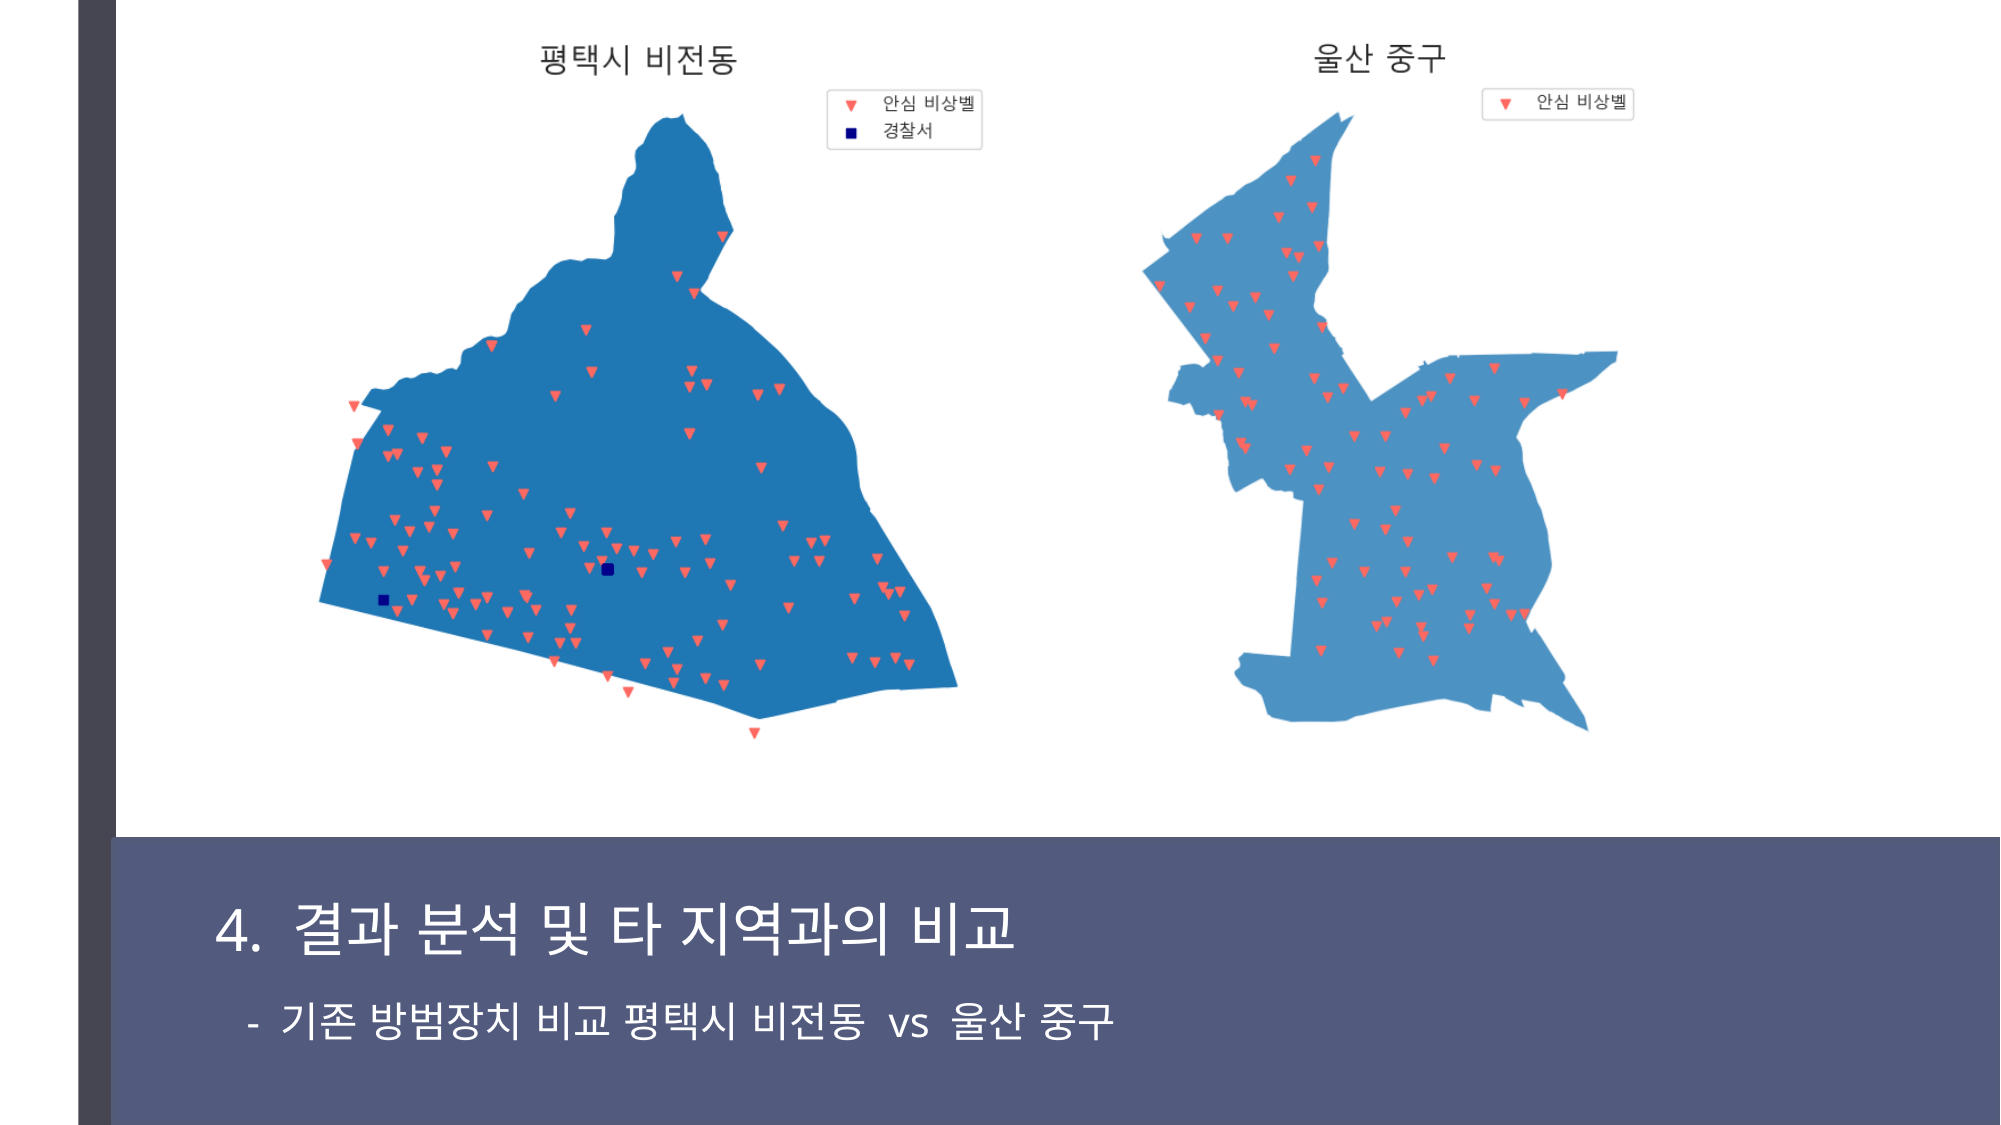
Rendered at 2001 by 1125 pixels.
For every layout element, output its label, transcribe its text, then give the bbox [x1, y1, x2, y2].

picture [273, 35, 1002, 775]
text_box [111, 837, 2000, 1125]
text_box [134, 966, 612, 1074]
picture [1106, 35, 1652, 775]
text_box - 기존 방범장치 비교 평택시 비전동 vs 울산 중구 [231, 994, 1213, 1045]
text_box 4. 결과 분석 및 타 지역과의 비교 [199, 894, 1698, 991]
